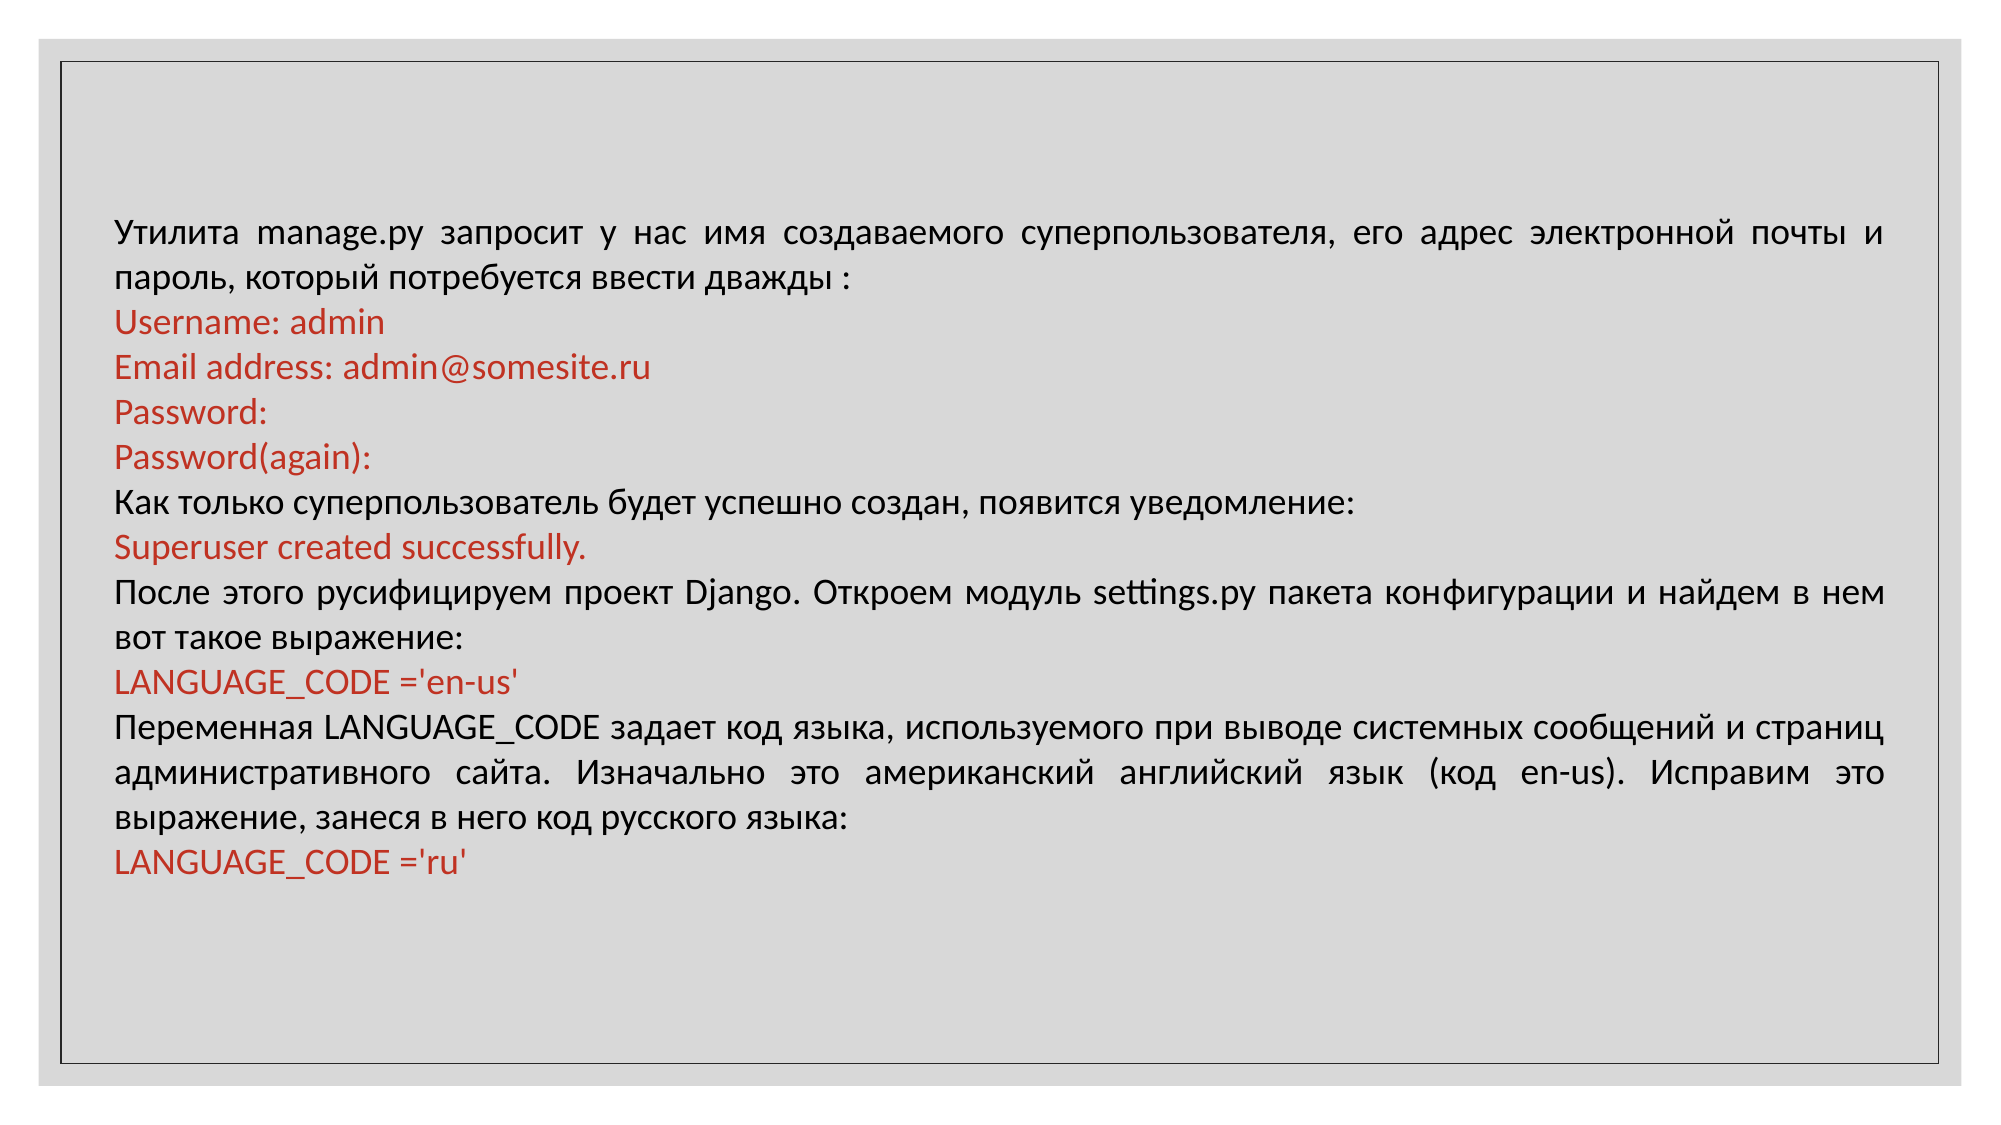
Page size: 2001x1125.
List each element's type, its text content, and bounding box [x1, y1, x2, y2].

text_box Утилита manage.py запросит у нас имя создаваемого суперпользователя, его адрес электронной почты и пароль, который потребуется ввести дважды : Username: admin Email address: admin@somesite.ru Password: Password(again): Как только суперпользователь будет успешно создан, появится уведомление: Superuser created successfully. После этого русифицируем проект Django. Откроем модуль settings.py пакета кон­фигурации и найдем в нем вот такое выражение: LANGUAGE_CODE ='en-us' Переменная LANGUAGE_CODE задает код языка, используемого при выводе системных сообщений и страниц административного сайта. Изначально это американский анг­лийский язык (код en-us). Исправим это выражение, занеся в него код русского языка: LANGUAGE_CODE ='ru' [106, 199, 1894, 890]
